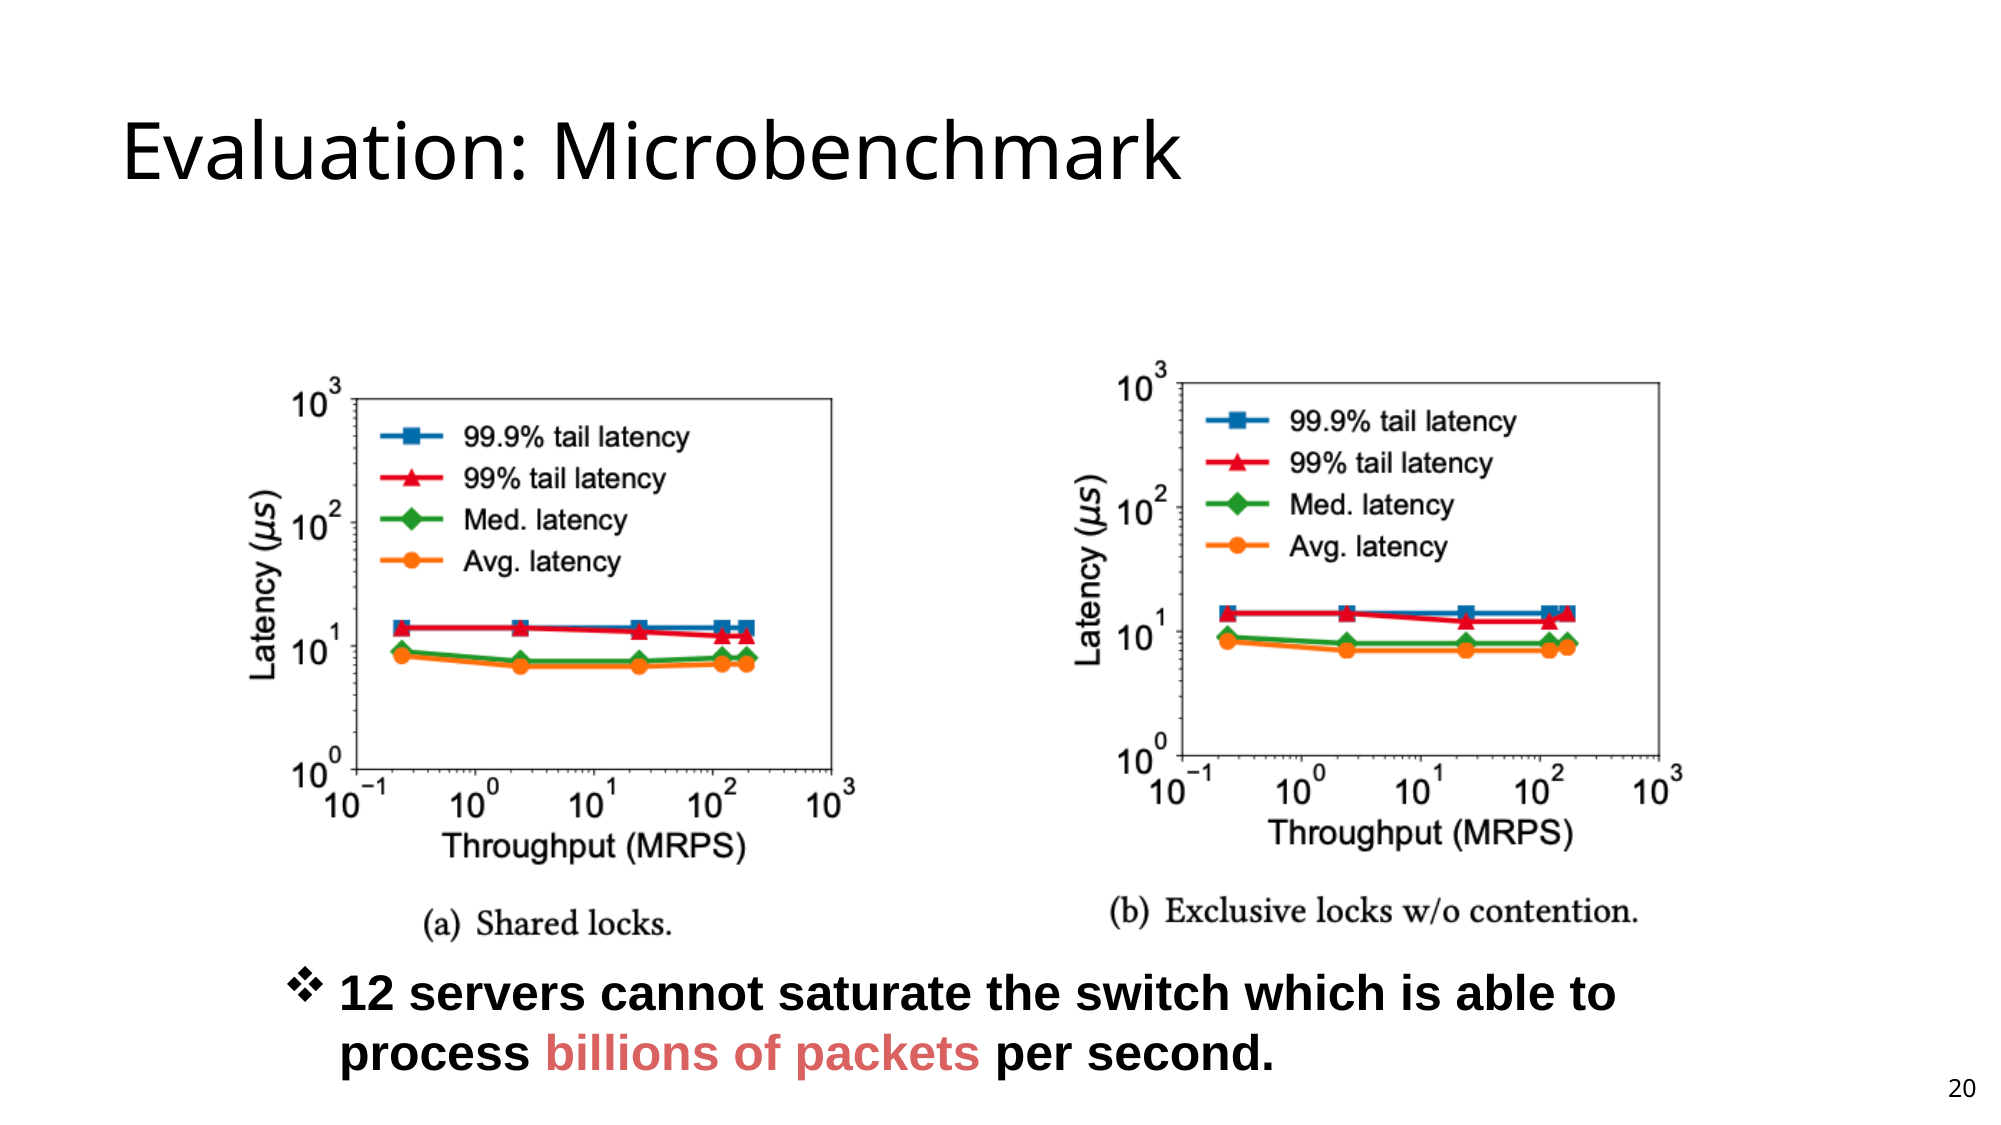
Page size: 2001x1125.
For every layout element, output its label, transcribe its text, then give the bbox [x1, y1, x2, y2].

slide_number 19 [1541, 1059, 1992, 1120]
picture [1049, 342, 1708, 964]
title Evaluation: Microbenchmark [105, 45, 1830, 263]
picture [220, 351, 878, 955]
text_box 12 servers cannot saturate the switch which is able to process billions of packets per second. [268, 952, 1832, 1088]
